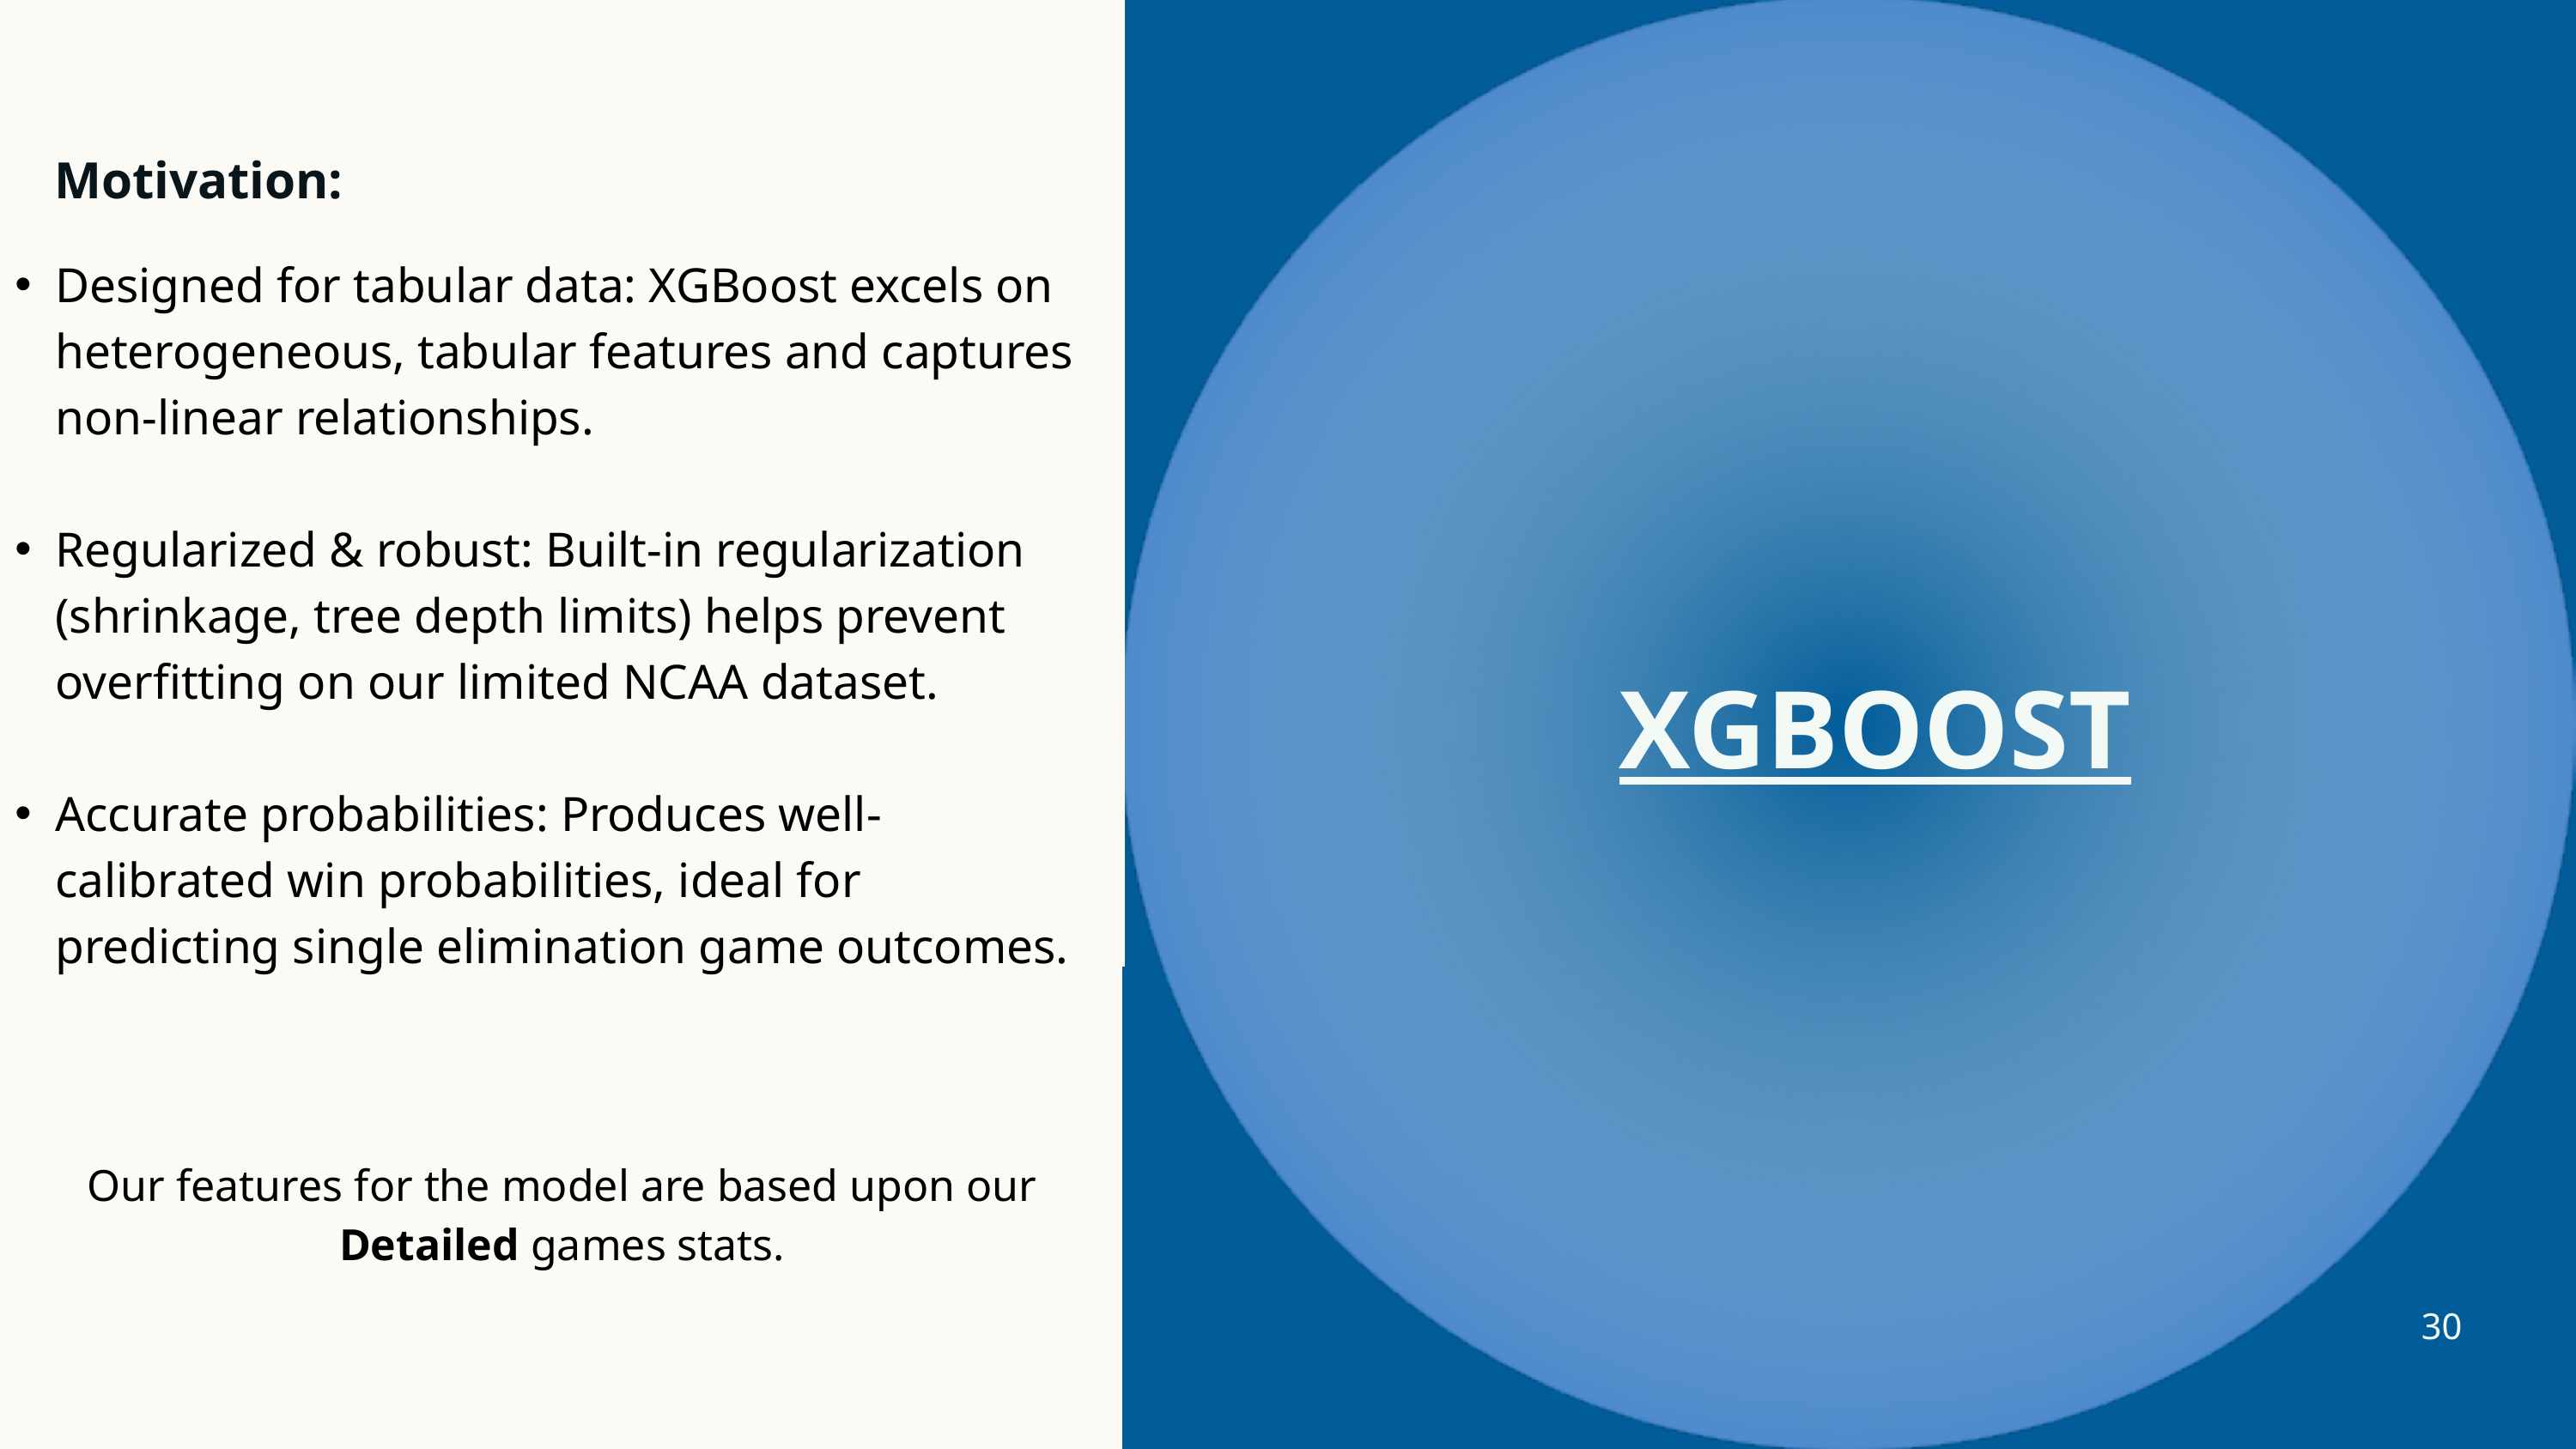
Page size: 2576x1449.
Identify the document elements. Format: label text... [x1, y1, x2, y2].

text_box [0, 964, 1123, 1449]
text_box XGBOOST [1403, 650, 2348, 791]
text_box [1125, 0, 2576, 1449]
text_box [0, 0, 1125, 482]
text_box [0, 482, 1125, 967]
text_box 30 [2421, 1296, 2463, 1348]
